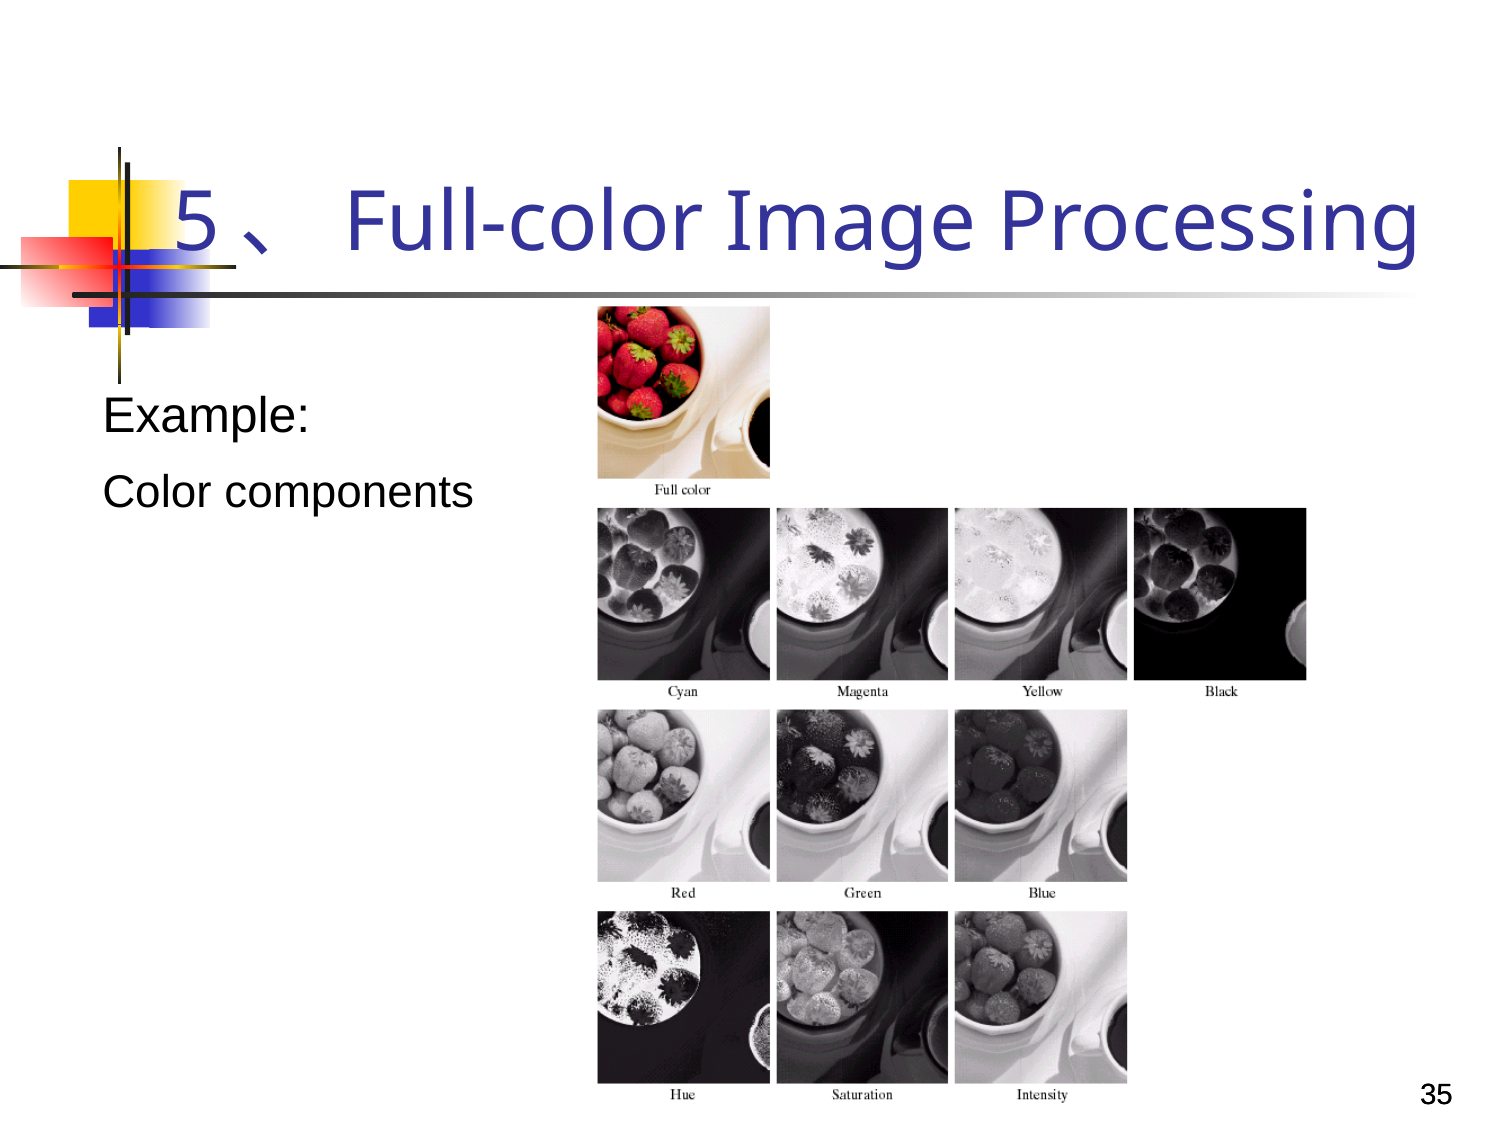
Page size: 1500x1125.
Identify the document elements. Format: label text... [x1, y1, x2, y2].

text_box Example: Color components [87, 374, 538, 1050]
title 5、Full-color Image Processing [135, 34, 1500, 276]
picture [592, 303, 1312, 1106]
text_box 35 [1155, 1042, 1468, 1118]
